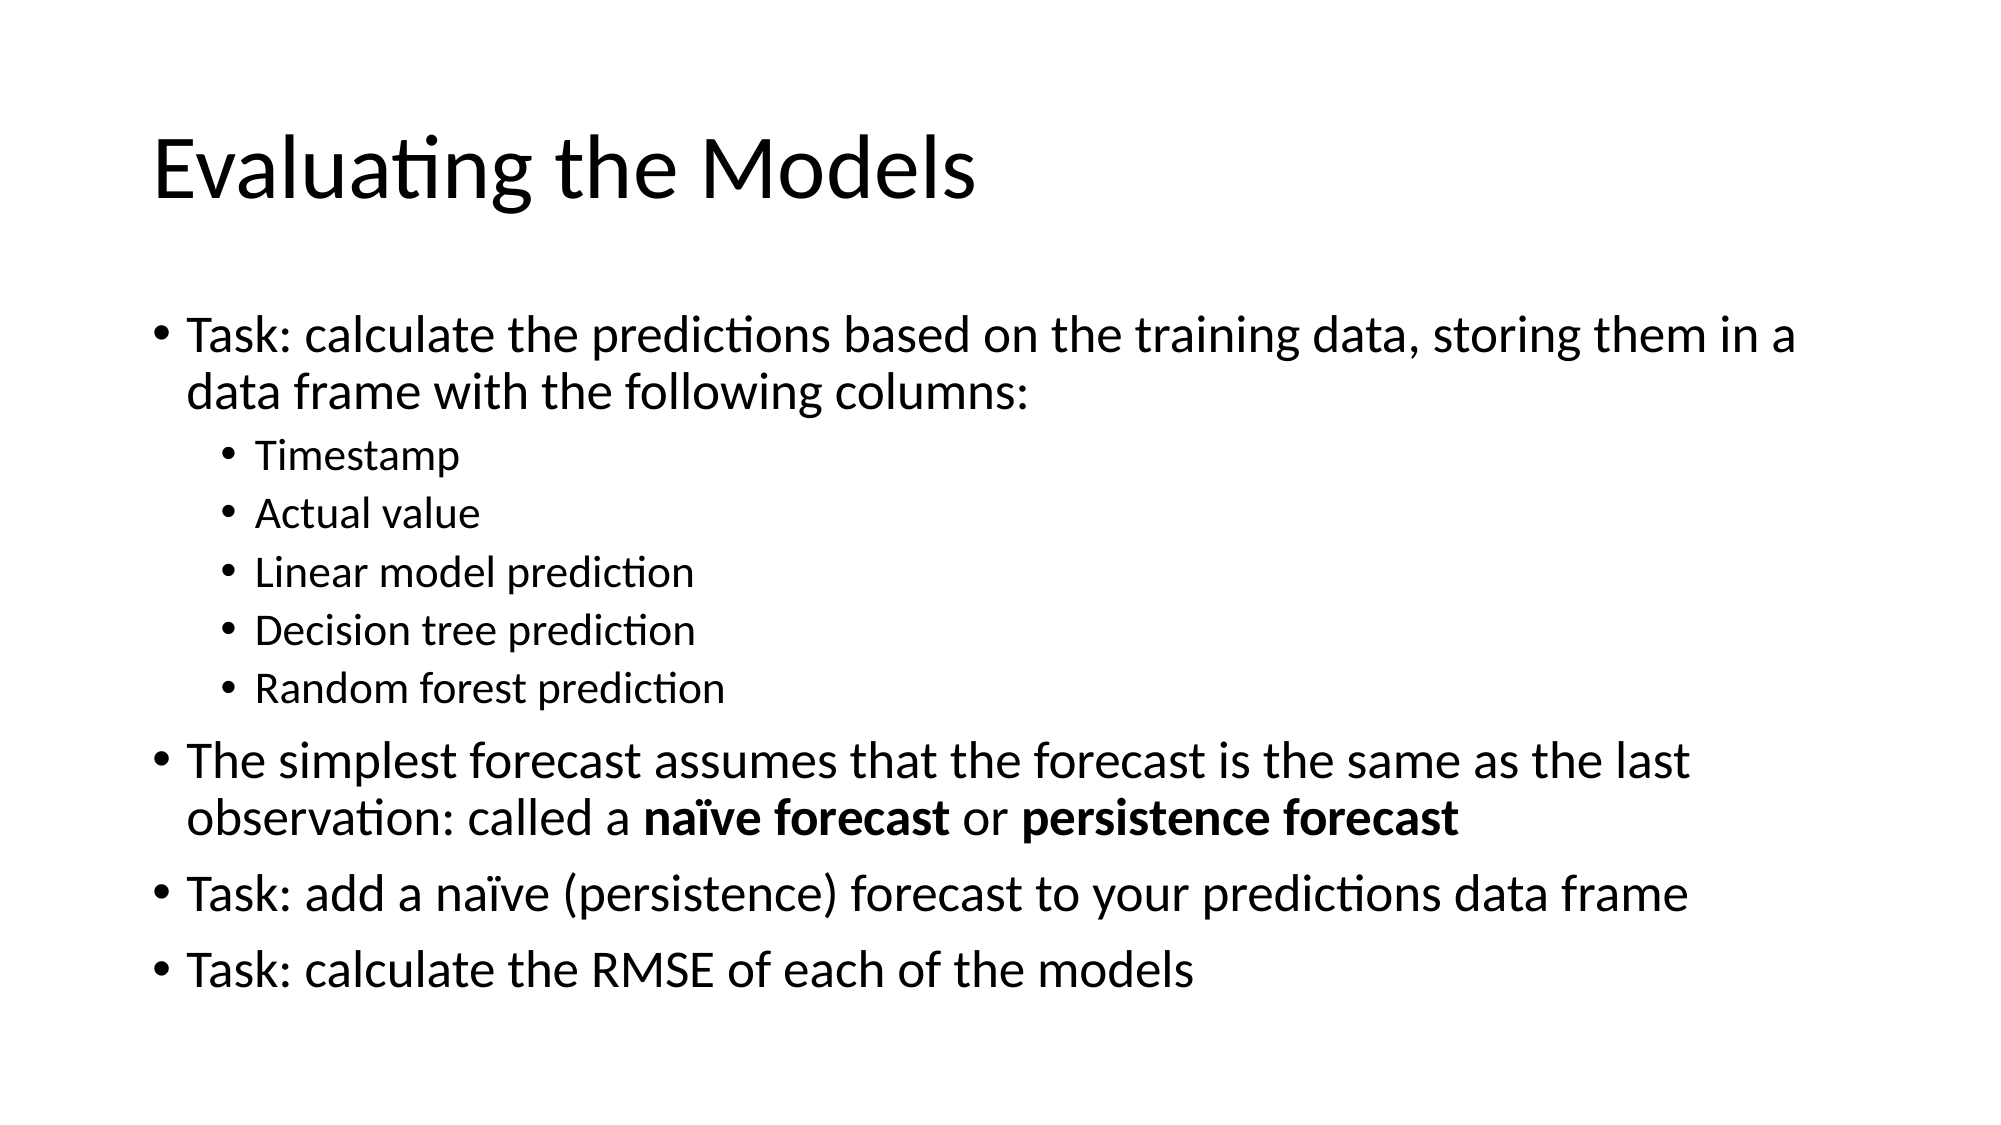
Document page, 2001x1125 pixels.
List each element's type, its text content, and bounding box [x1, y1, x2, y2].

list Task: calculate the predictions based on the training data, storing them in a data frame with the following columns: Timestamp Actual value Linear model prediction Decision tree prediction Random forest prediction The simplest forecast assumes that the forecast is the same as the last observation: called a naïve forecast or persistence forecast Task: add a naïve (persistence) forecast to your predictions data frame Task: calculate the RMSE of each of the models [137, 299, 1863, 1014]
title Evaluating the Models [137, 59, 1863, 278]
